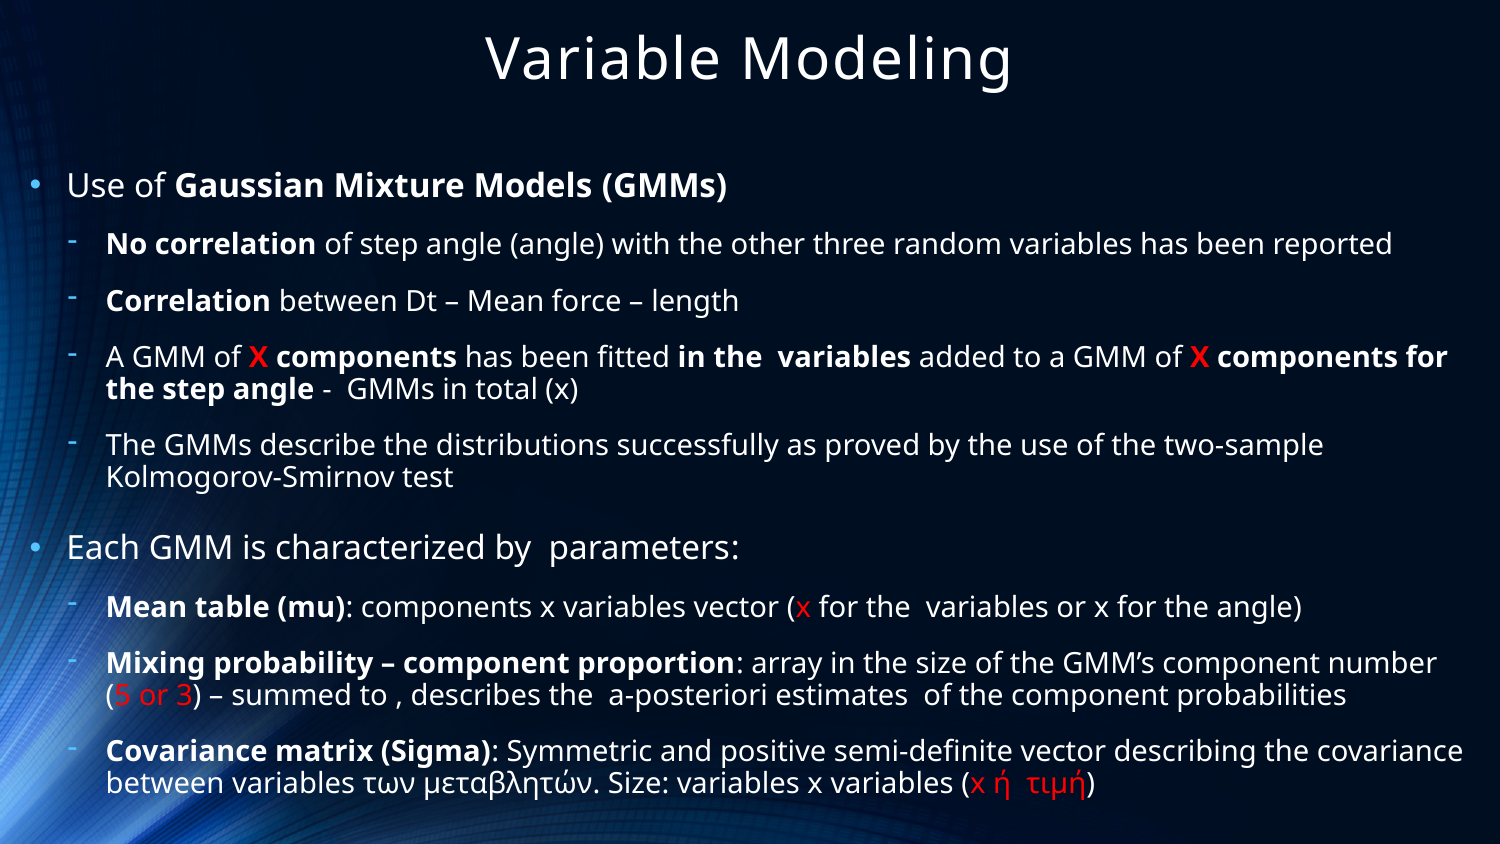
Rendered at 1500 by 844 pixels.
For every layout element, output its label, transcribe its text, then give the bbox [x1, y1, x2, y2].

title Variable Modeling [0, 0, 1500, 122]
picture [0, 122, 1500, 844]
